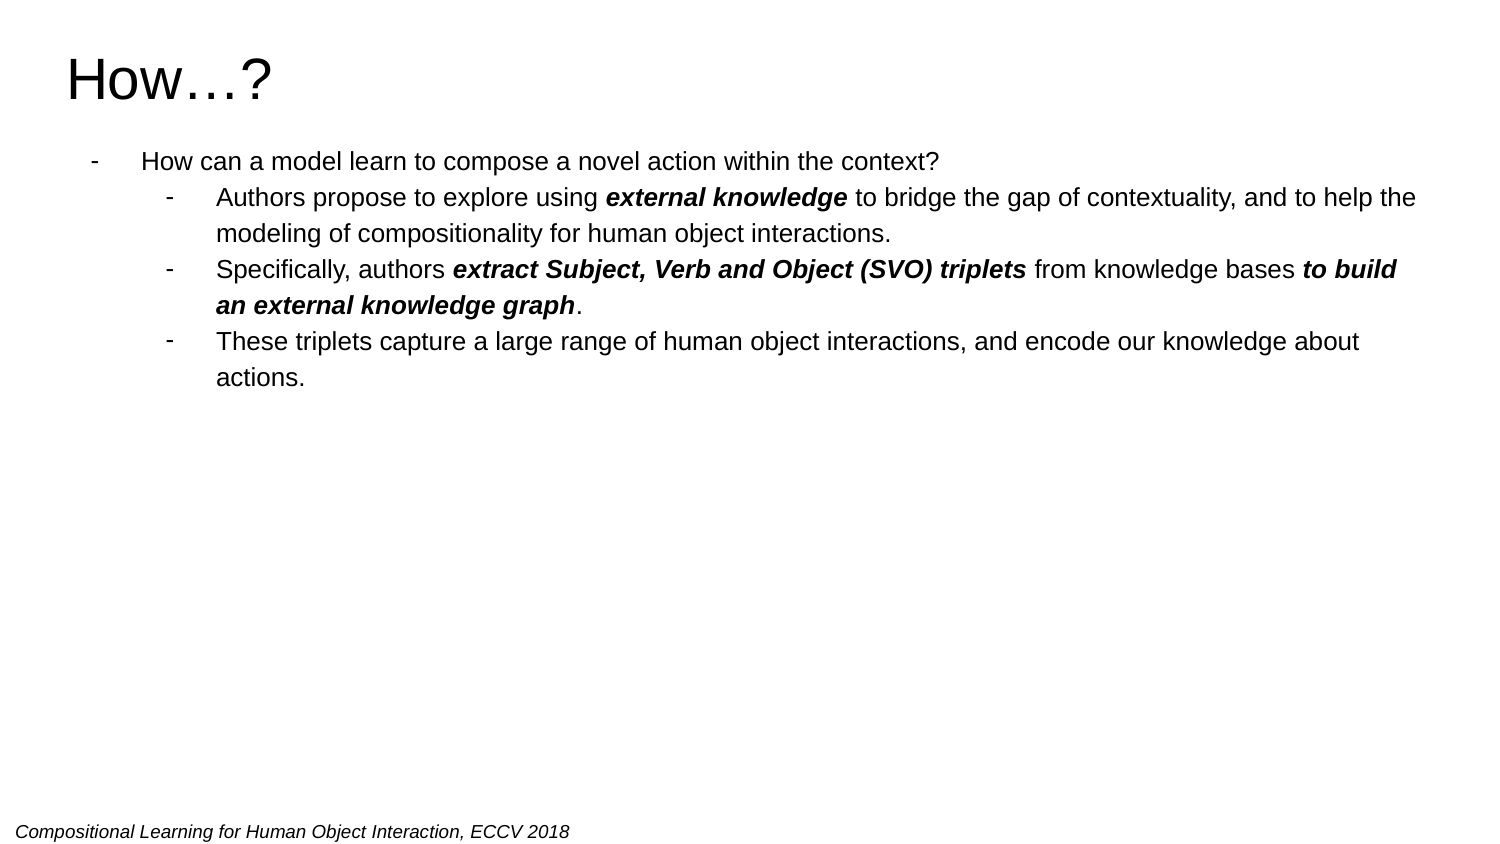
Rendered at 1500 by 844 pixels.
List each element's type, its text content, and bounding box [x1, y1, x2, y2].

list How can a model learn to compose a novel action within the context? Authors propose to explore using external knowledge to bridge the gap of contextuality, and to help the modeling of compositionality for human object interactions. Specifically, authors extract Subject, Verb and Object (SVO) triplets from knowledge bases to build an external knowledge graph. These triplets capture a large range of human object interactions, and encode our knowledge about actions. [51, 125, 1449, 422]
title How…? [51, 26, 1449, 121]
